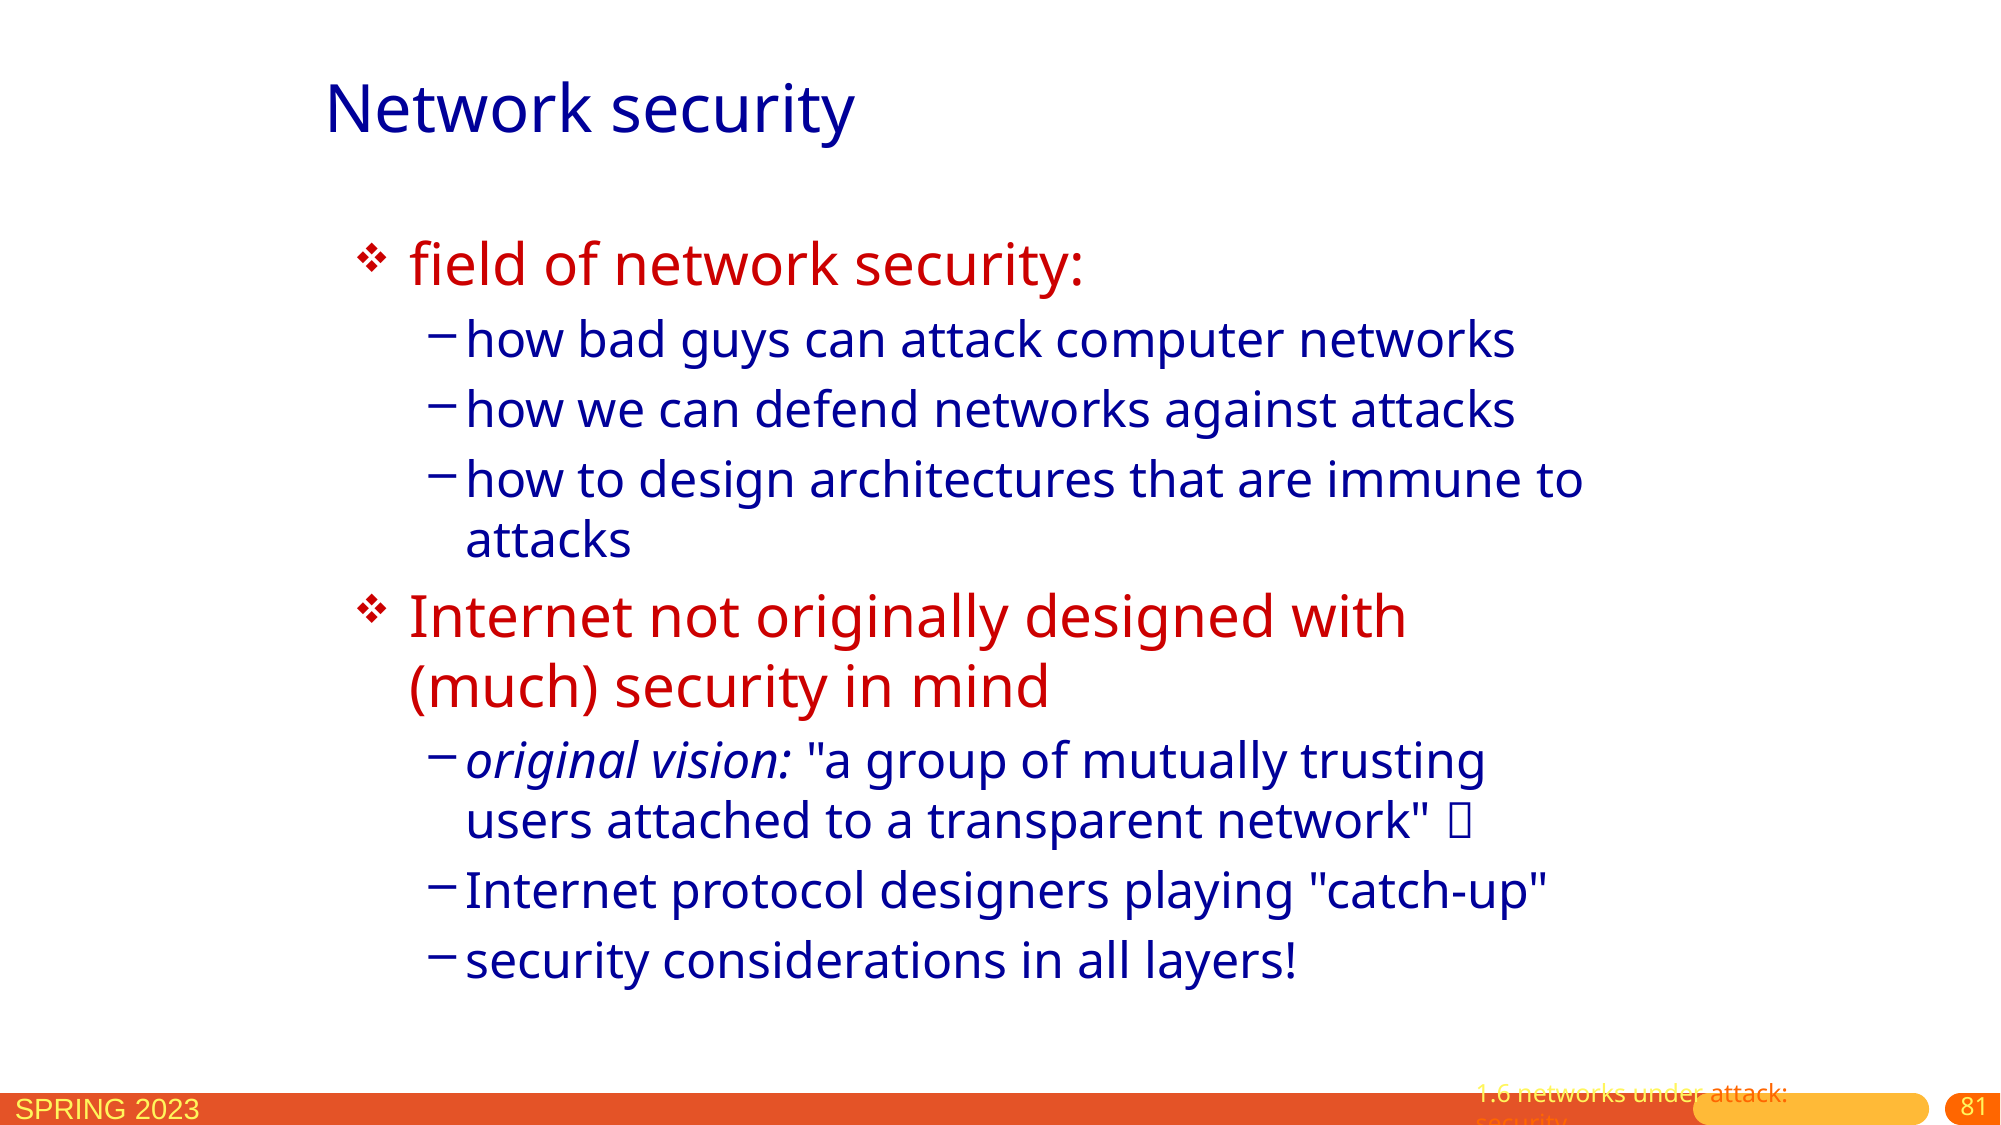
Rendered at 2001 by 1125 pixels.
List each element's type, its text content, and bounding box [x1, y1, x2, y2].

footer 1.6 networks under attack: security [1460, 1091, 1901, 1123]
title Network security [309, 11, 932, 200]
list field of network security: how bad guys can attack computer networks how we can defend networks against attacks how to design architectures that are immune to attacks Internet not originally designed with (much) security in mind original vision: "a group of mutually trusting users attached to a transparent network"  Internet protocol designers playing "catch-up" security considerations in all layers! [338, 219, 1614, 1060]
slide_number 81 [1944, 1092, 2000, 1125]
